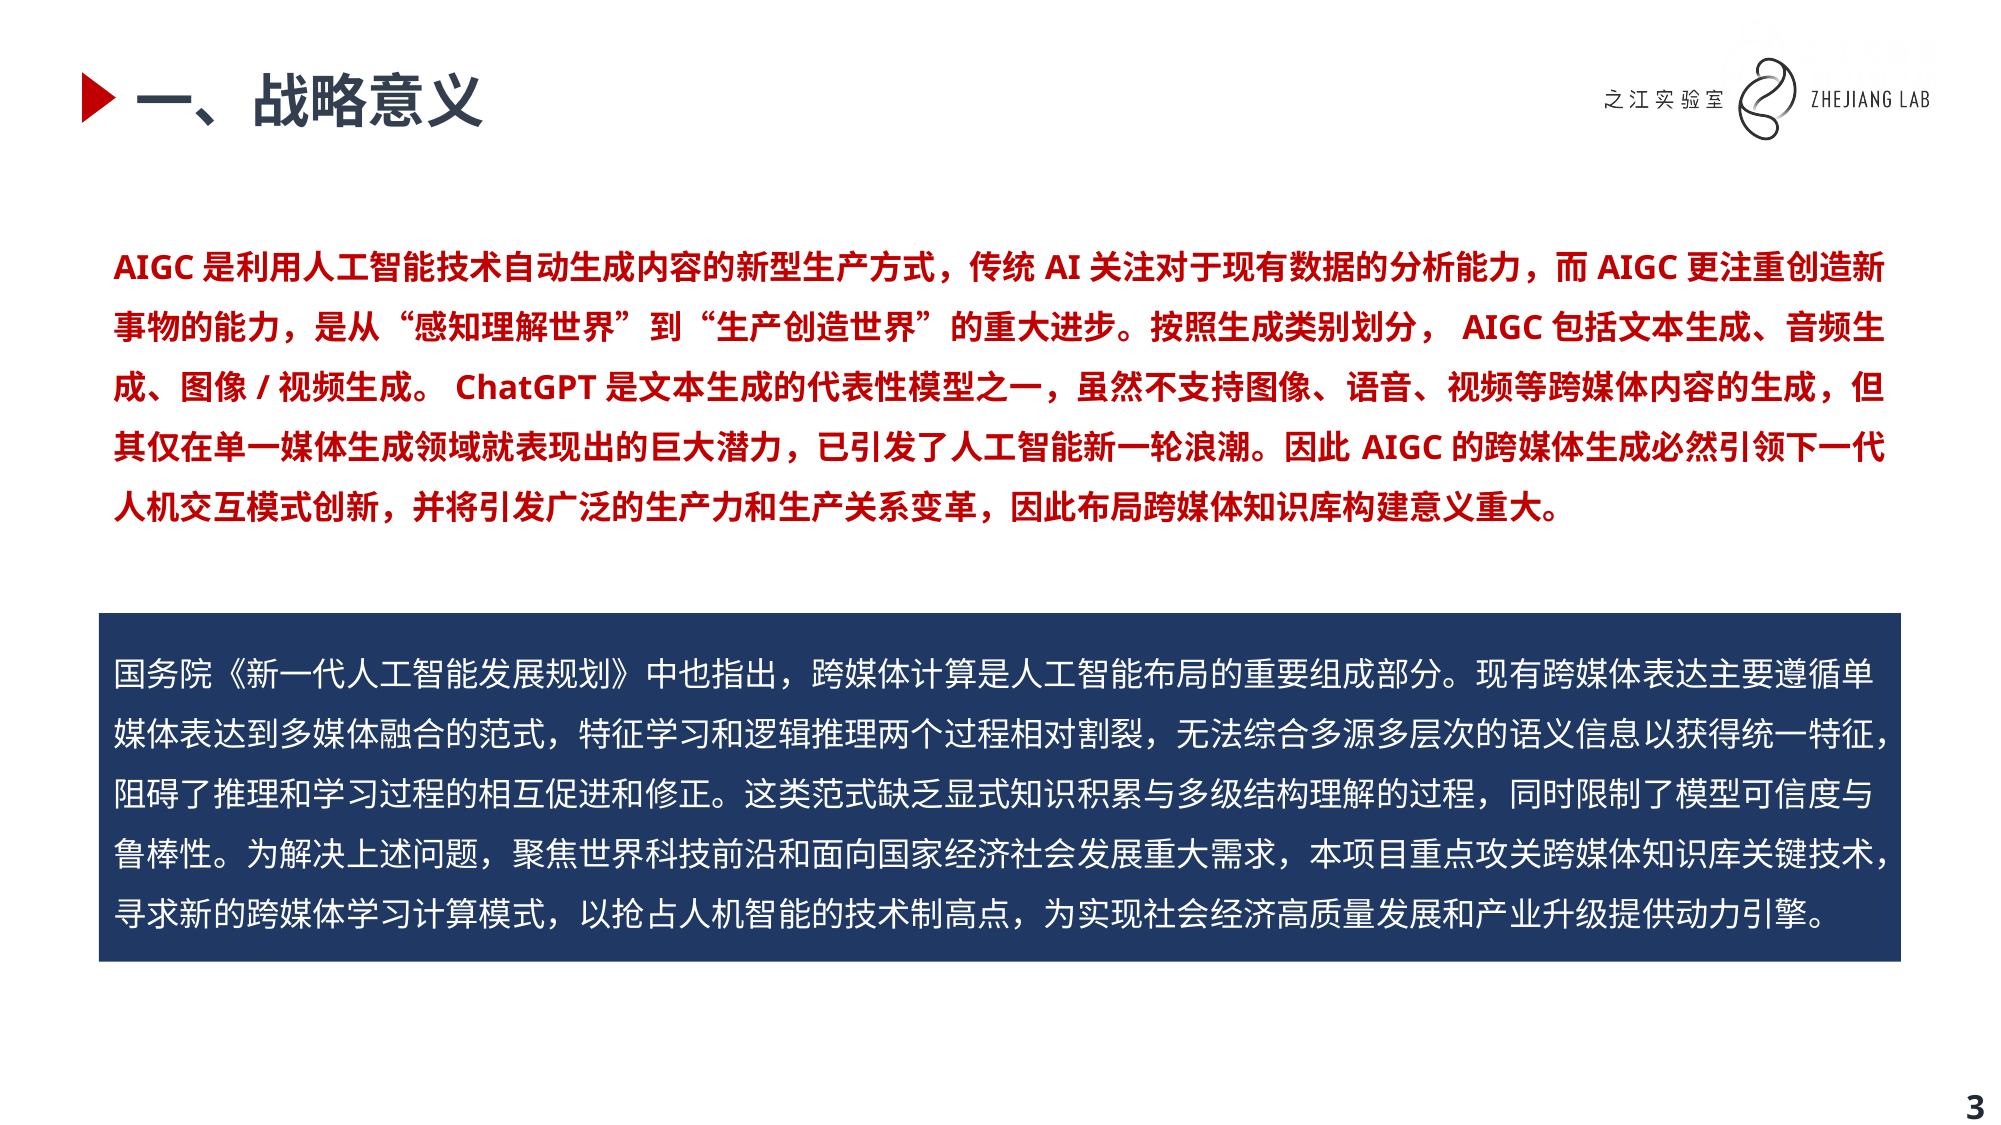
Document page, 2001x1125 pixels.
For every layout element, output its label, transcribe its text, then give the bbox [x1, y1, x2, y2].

title 一、战略意义 [120, 71, 1846, 126]
text_box 国务院《新一代人工智能发展规划》中也指出，跨媒体计算是人工智能布局的重要组成部分。现有跨媒体表达主要遵循单媒体表达到多媒体融合的范式，特征学习和逻辑推理两个过程相对割裂，无法综合多源多层次的语义信息以获得统一特征，阻碍了推理和学习过程的相互促进和修正。这类范式缺乏显式知识积累与多级结构理解的过程，同时限制了模型可信度与鲁棒性。为解决上述问题，聚焦世界科技前沿和面向国家经济社会发展重大需求，本项目重点攻关跨媒体知识库关键技术，寻求新的跨媒体学习计算模式，以抢占人机智能的技术制高点，为实现社会经济高质量发展和产业升级提供动力引擎。 [98, 626, 1901, 975]
text_box AIGC是利用人工智能技术自动生成内容的新型生产方式，传统AI关注对于现有数据的分析能力，而AIGC更注重创造新事物的能力，是从“感知理解世界”到“生产创造世界”的重大进步。按照生成类别划分，AIGC包括文本生成、音频生成、图像/视频生成。ChatGPT是文本生成的代表性模型之一，虽然不支持图像、语音、视频等跨媒体内容的生成，但其仅在单一媒体生成领域就表现出的巨大潜力，已引发了人工智能新一轮浪潮。因此AIGC的跨媒体生成必然引领下一代人机交互模式创新，并将引发广泛的生产力和生产关系变革，因此布局跨媒体知识库构建意义重大。 [98, 219, 1901, 626]
picture [1561, 9, 1973, 189]
